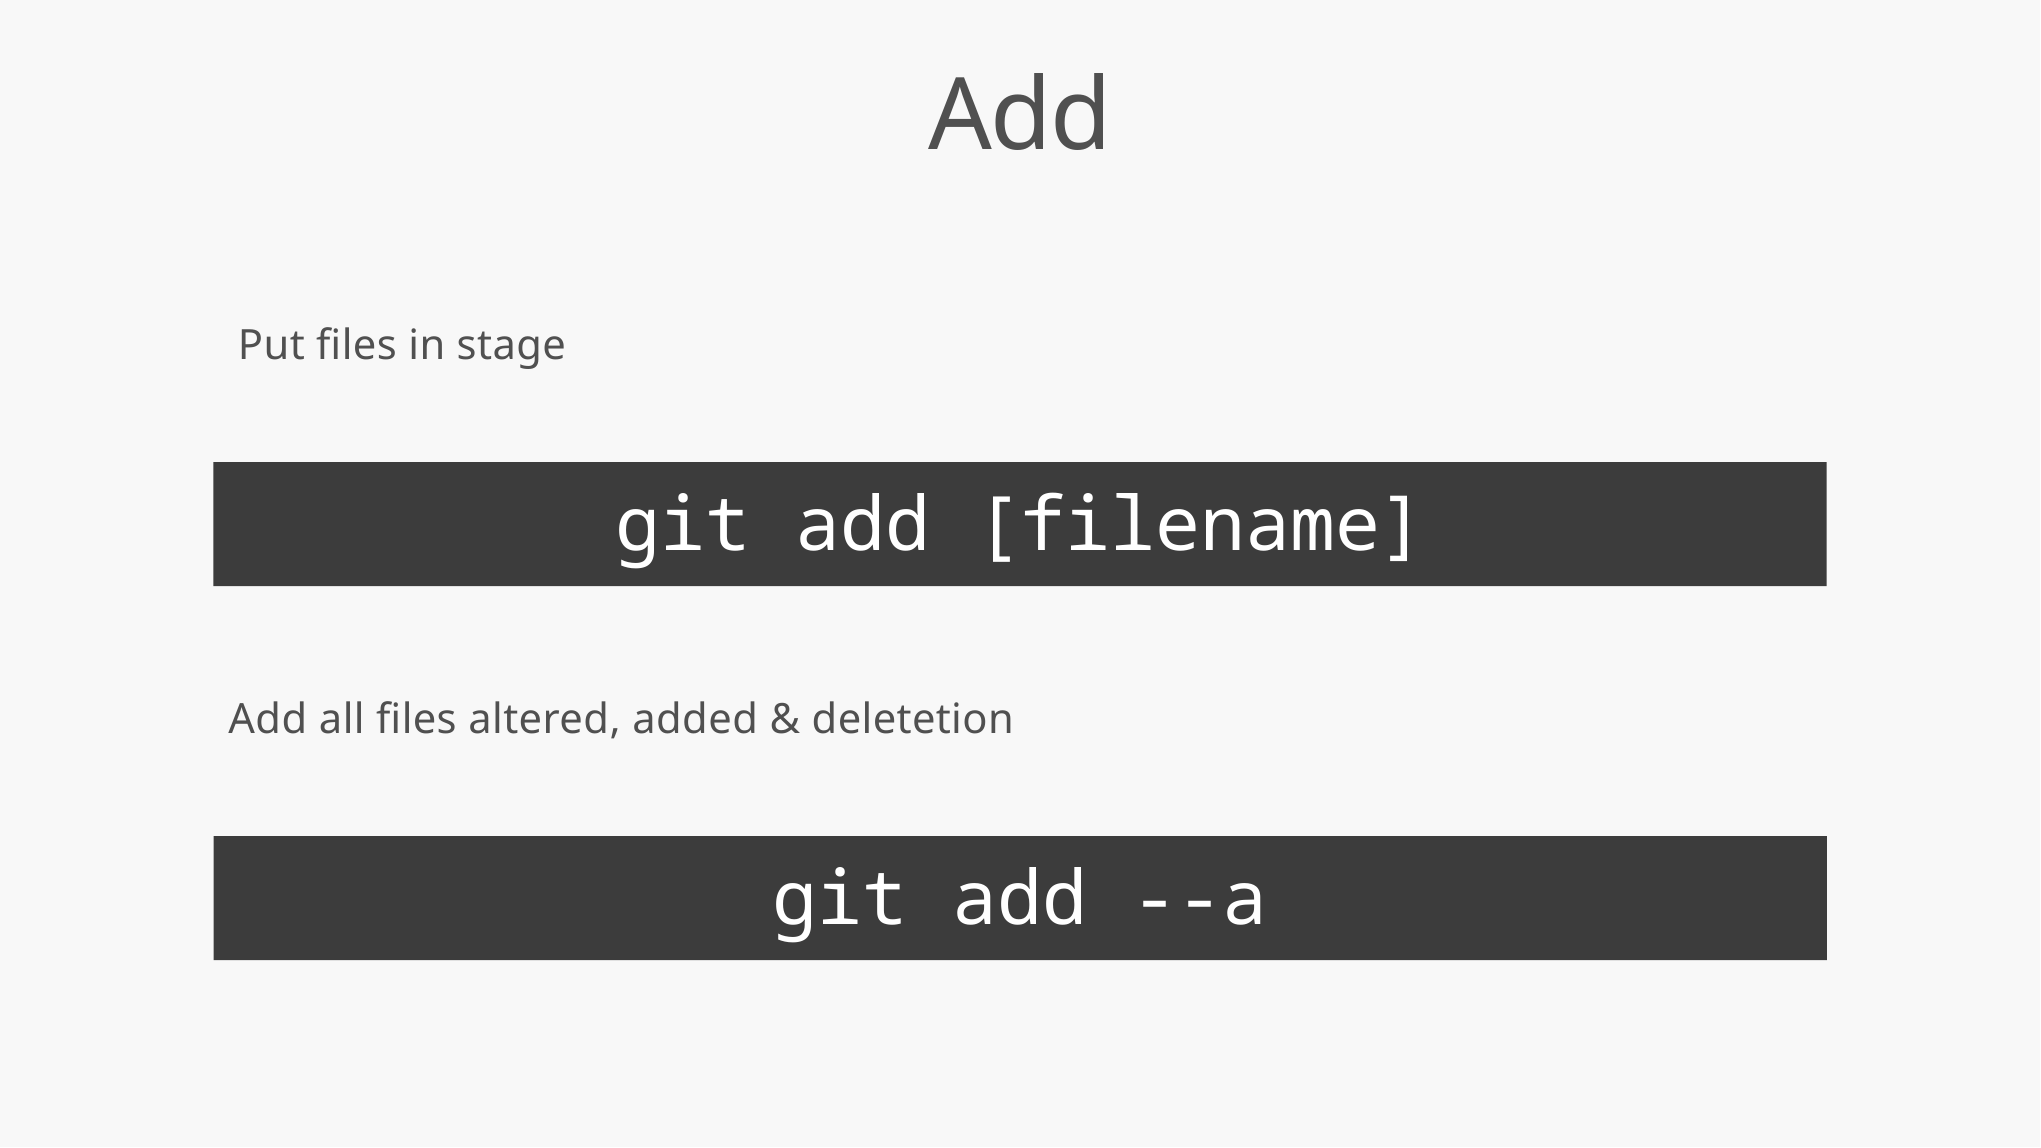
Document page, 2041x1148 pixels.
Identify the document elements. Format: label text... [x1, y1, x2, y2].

text_box Add [45, 48, 1996, 199]
text_box Add all files altered, added & deletetion [213, 672, 1798, 750]
text_box Put files in stage [223, 298, 1808, 376]
text_box git add [filename] [213, 461, 1827, 587]
text_box git add --a [213, 835, 1828, 961]
